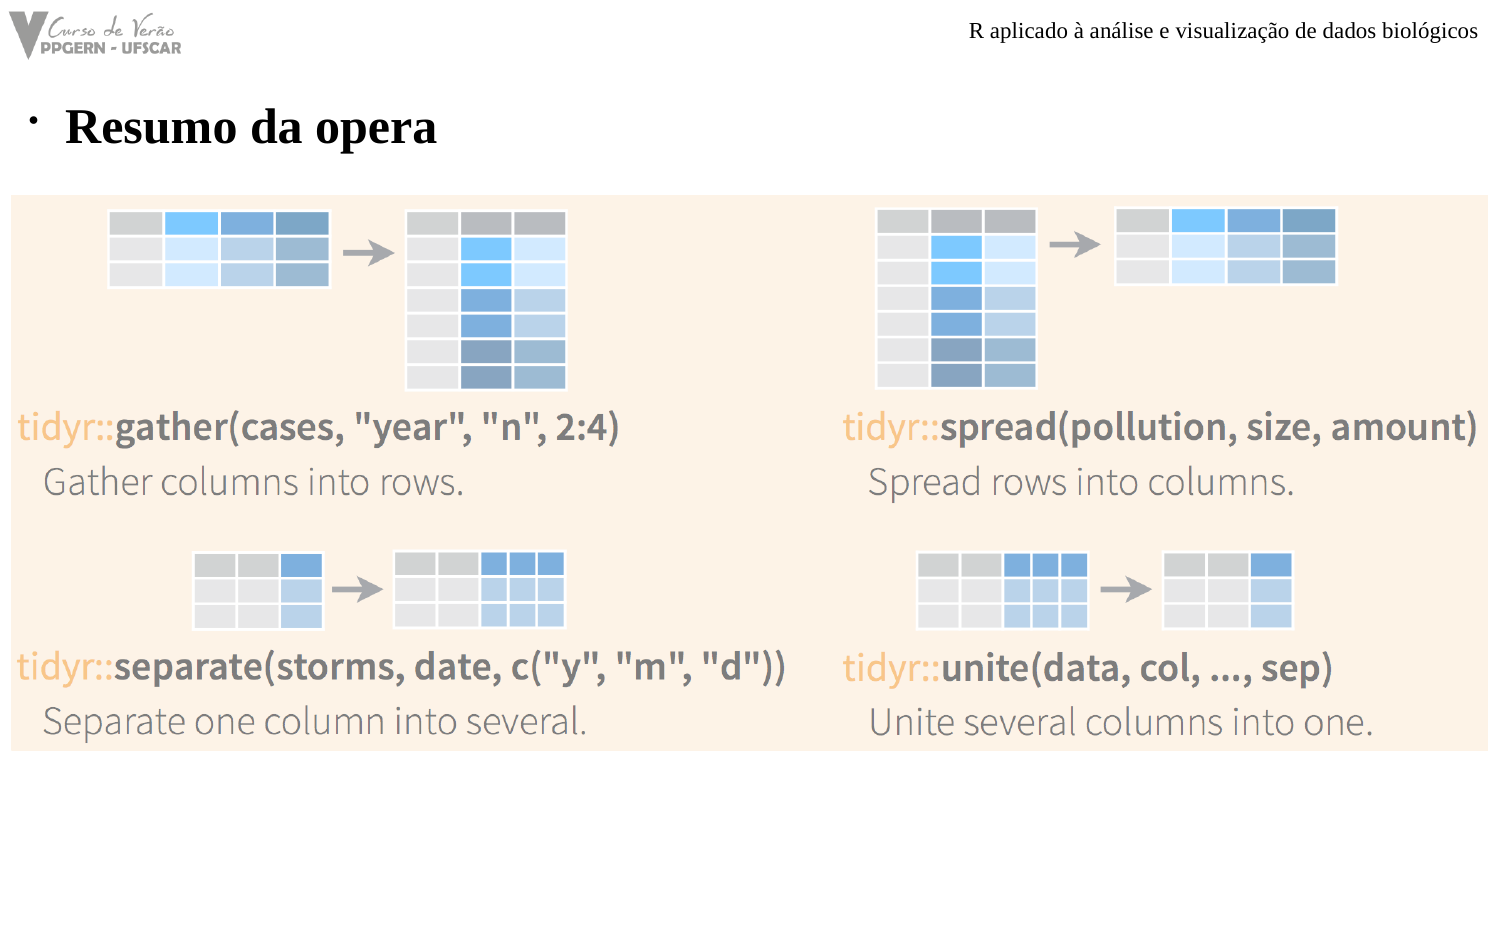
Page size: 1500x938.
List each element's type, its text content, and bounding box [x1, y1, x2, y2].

text_box Resumo da opera [14, 56, 1095, 165]
picture [11, 195, 1488, 751]
picture [5, 7, 183, 64]
text_box R aplicado à análise e visualização de dados biológicos [608, 8, 1494, 51]
